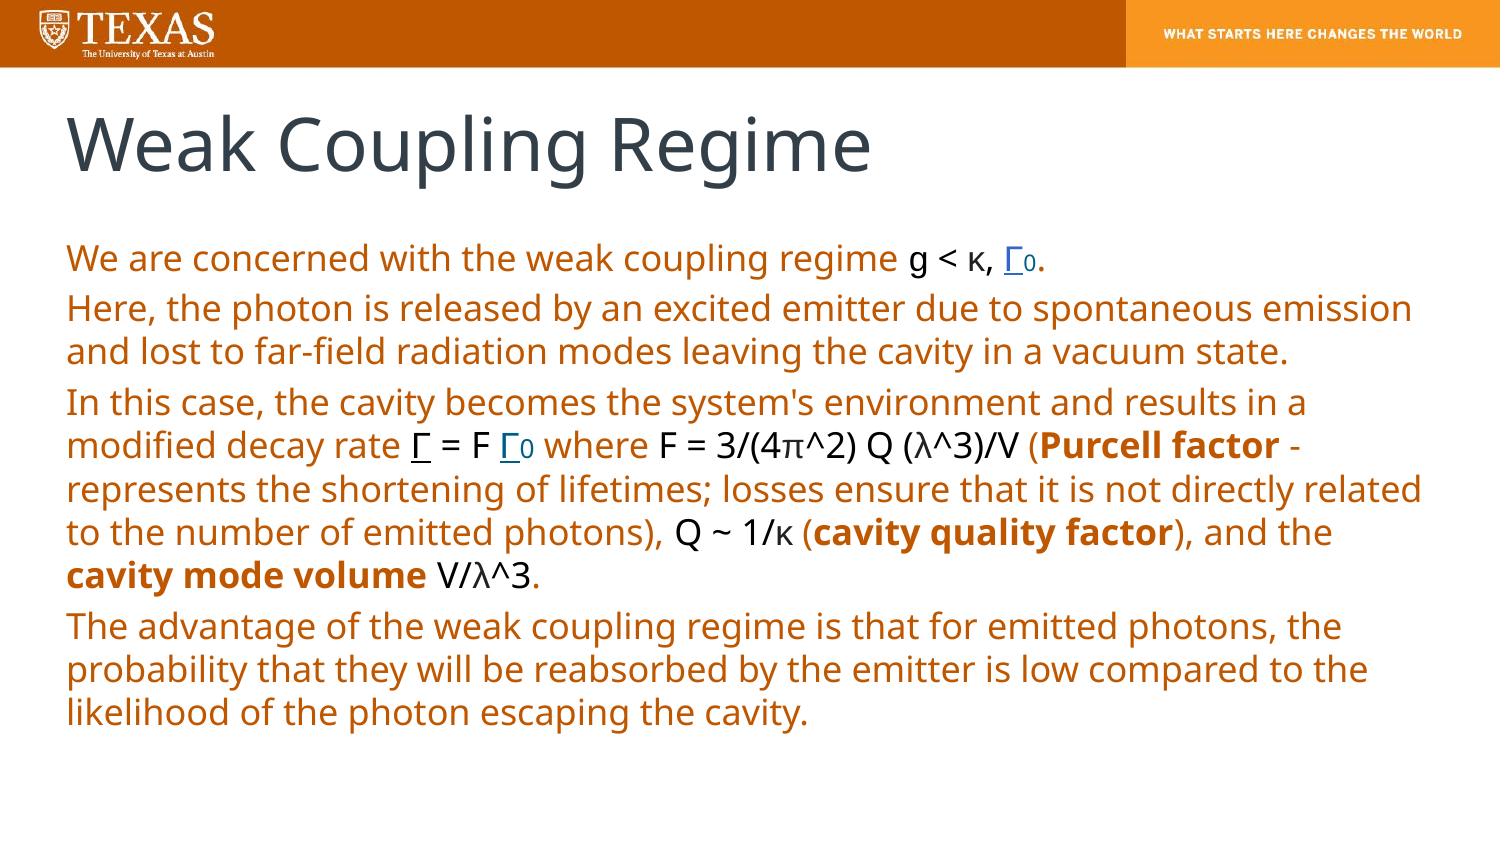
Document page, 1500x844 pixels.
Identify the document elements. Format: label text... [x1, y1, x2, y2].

picture [0, 0, 1500, 844]
title Weak Coupling Regime [51, 95, 1449, 189]
list We are concerned with the weak coupling regime g < κ, Γ0. Here, the photon is released by an excited emitter due to spontaneous emission and lost to far-field radiation modes leaving the cavity in a vacuum state. In this case, the cavity becomes the system's environment and results in a modified decay rate Γ = F Γ0 where F = 3/(4π^2) Q (λ^3)/V (Purcell factor - represents the shortening of lifetimes; losses ensure that it is not directly related to the number of emitted photons), Q ~ 1/κ (cavity quality factor), and the cavity mode volume V/λ^3. The advantage of the weak coupling regime is that for emitted photons, the probability that they will be reabsorbed by the emitter is low compared to the likelihood of the photon escaping the cavity. [51, 227, 1449, 788]
